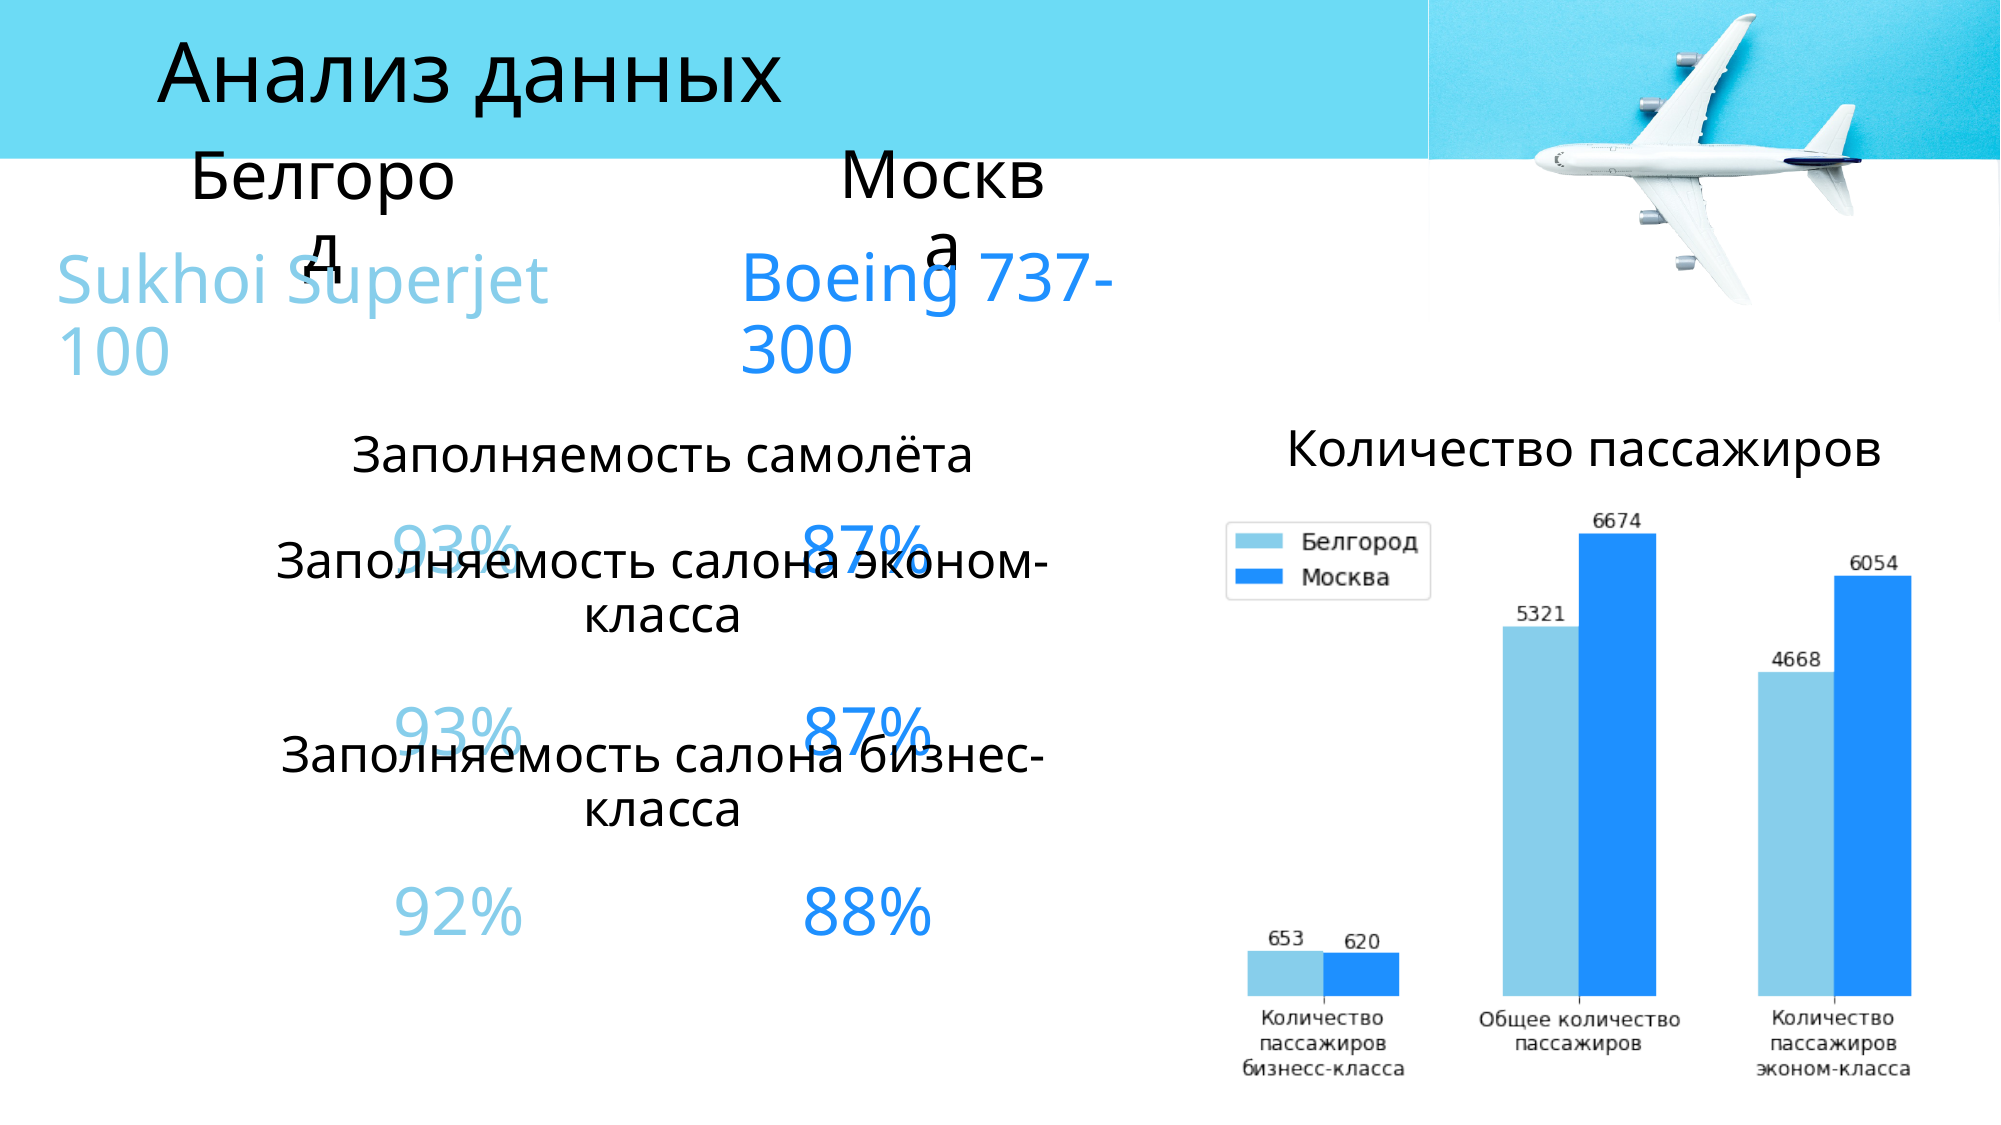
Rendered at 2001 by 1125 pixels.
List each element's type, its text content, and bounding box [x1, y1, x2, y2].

text_box Boeing 737-300 [725, 263, 1171, 396]
text_box Заполняемость самолёта [326, 403, 1001, 492]
text_box Sukhoi Superjet 100 [41, 265, 605, 398]
picture [1202, 498, 1956, 1093]
text_box 88% [787, 839, 965, 958]
text_box [0, 0, 1428, 160]
text_box 87% [785, 476, 963, 562]
text_box 93% [369, 476, 547, 562]
text_box Заполняемость салона эконом-класса [231, 562, 1095, 651]
text_box Заполняемость салона бизнес-класса [231, 756, 1095, 845]
text_box Количество пассажиров [1247, 397, 1922, 486]
text_box 87% [787, 659, 965, 756]
text_box Белгород [157, 221, 489, 265]
picture [1429, 0, 2000, 447]
text_box 92% [370, 839, 548, 958]
text_box 93% [370, 659, 548, 756]
text_box Москва [808, 220, 1078, 263]
title Анализ данных [142, 36, 1428, 129]
